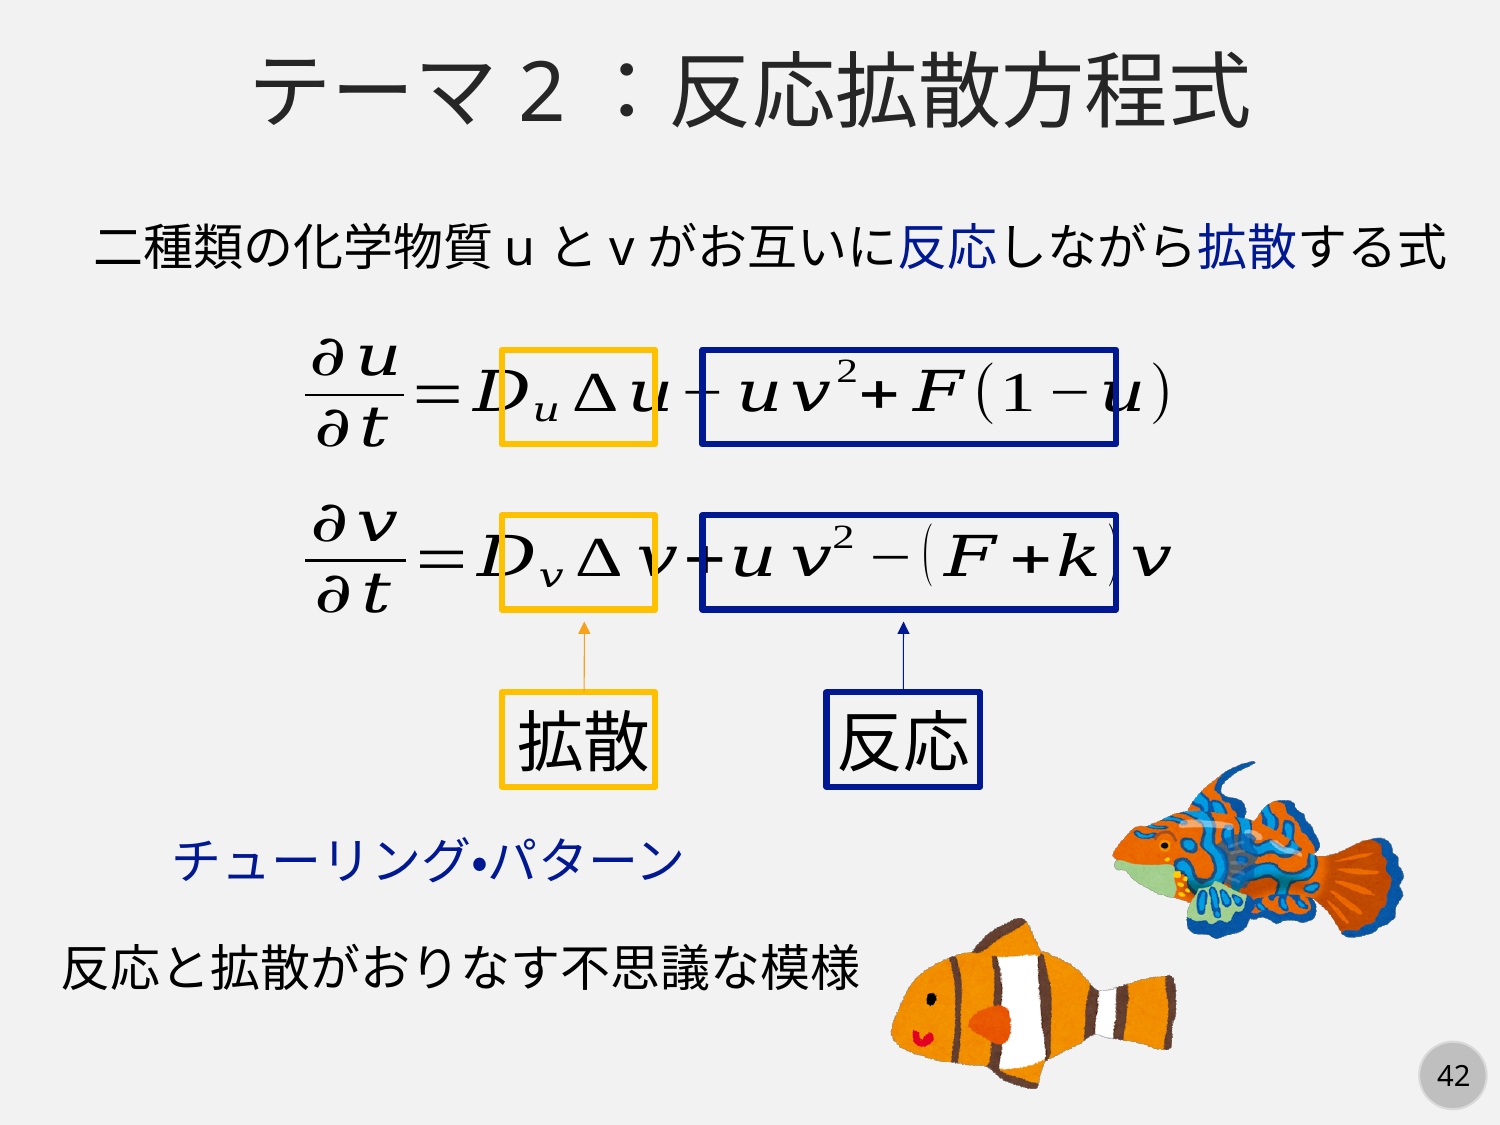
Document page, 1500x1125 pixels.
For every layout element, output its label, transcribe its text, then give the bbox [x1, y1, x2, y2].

text_box チューリング・パターン [156, 822, 701, 897]
text_box [501, 349, 656, 445]
text_box [501, 514, 656, 611]
list テーマ2：反応拡散方程式 [0, 31, 1500, 155]
text_box [701, 514, 1117, 611]
text_box 反応 [821, 692, 985, 788]
text_box [701, 349, 1117, 445]
text_box 二種類の化学物質uとvがお互いに反応しながら拡散する式 [78, 208, 1463, 283]
text_box 拡散 [502, 692, 666, 788]
text_box 反応と拡散がおりなす不思議な模様 [45, 928, 876, 1004]
picture [879, 727, 1412, 1106]
